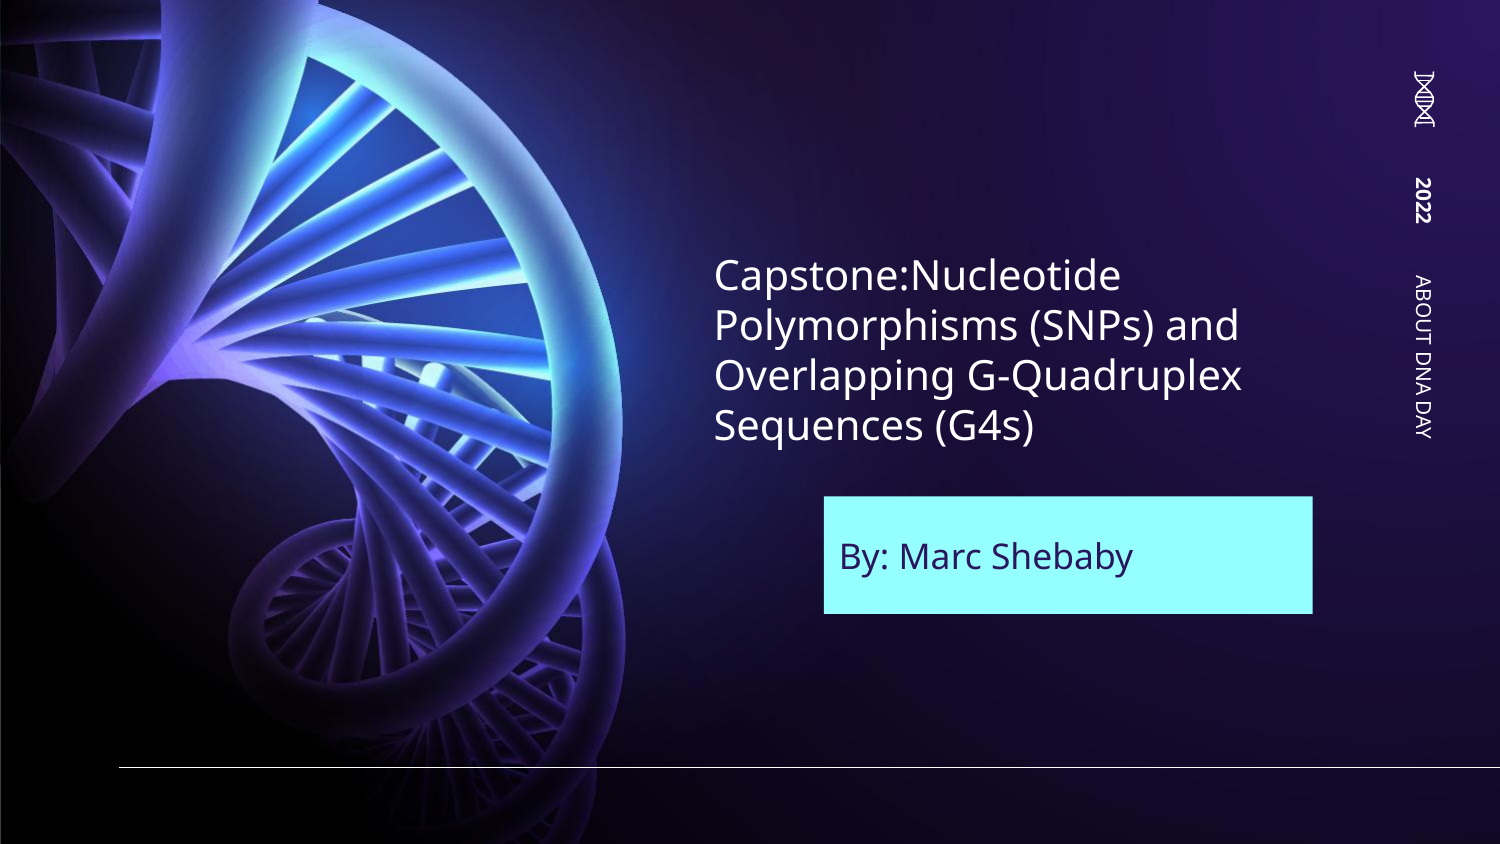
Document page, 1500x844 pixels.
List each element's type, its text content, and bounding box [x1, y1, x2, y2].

text_box 2022 [1406, 169, 1443, 225]
title Capstone:Nucleotide Polymorphisms (SNPs) and Overlapping G-Quadruplex Sequences (G4s) [698, 229, 1346, 469]
picture [0, 0, 1500, 844]
text_box ABOUT DNA DAY [1406, 254, 1443, 440]
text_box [1387, 85, 1462, 113]
subtitle By: Marc Shebaby [823, 496, 1313, 614]
